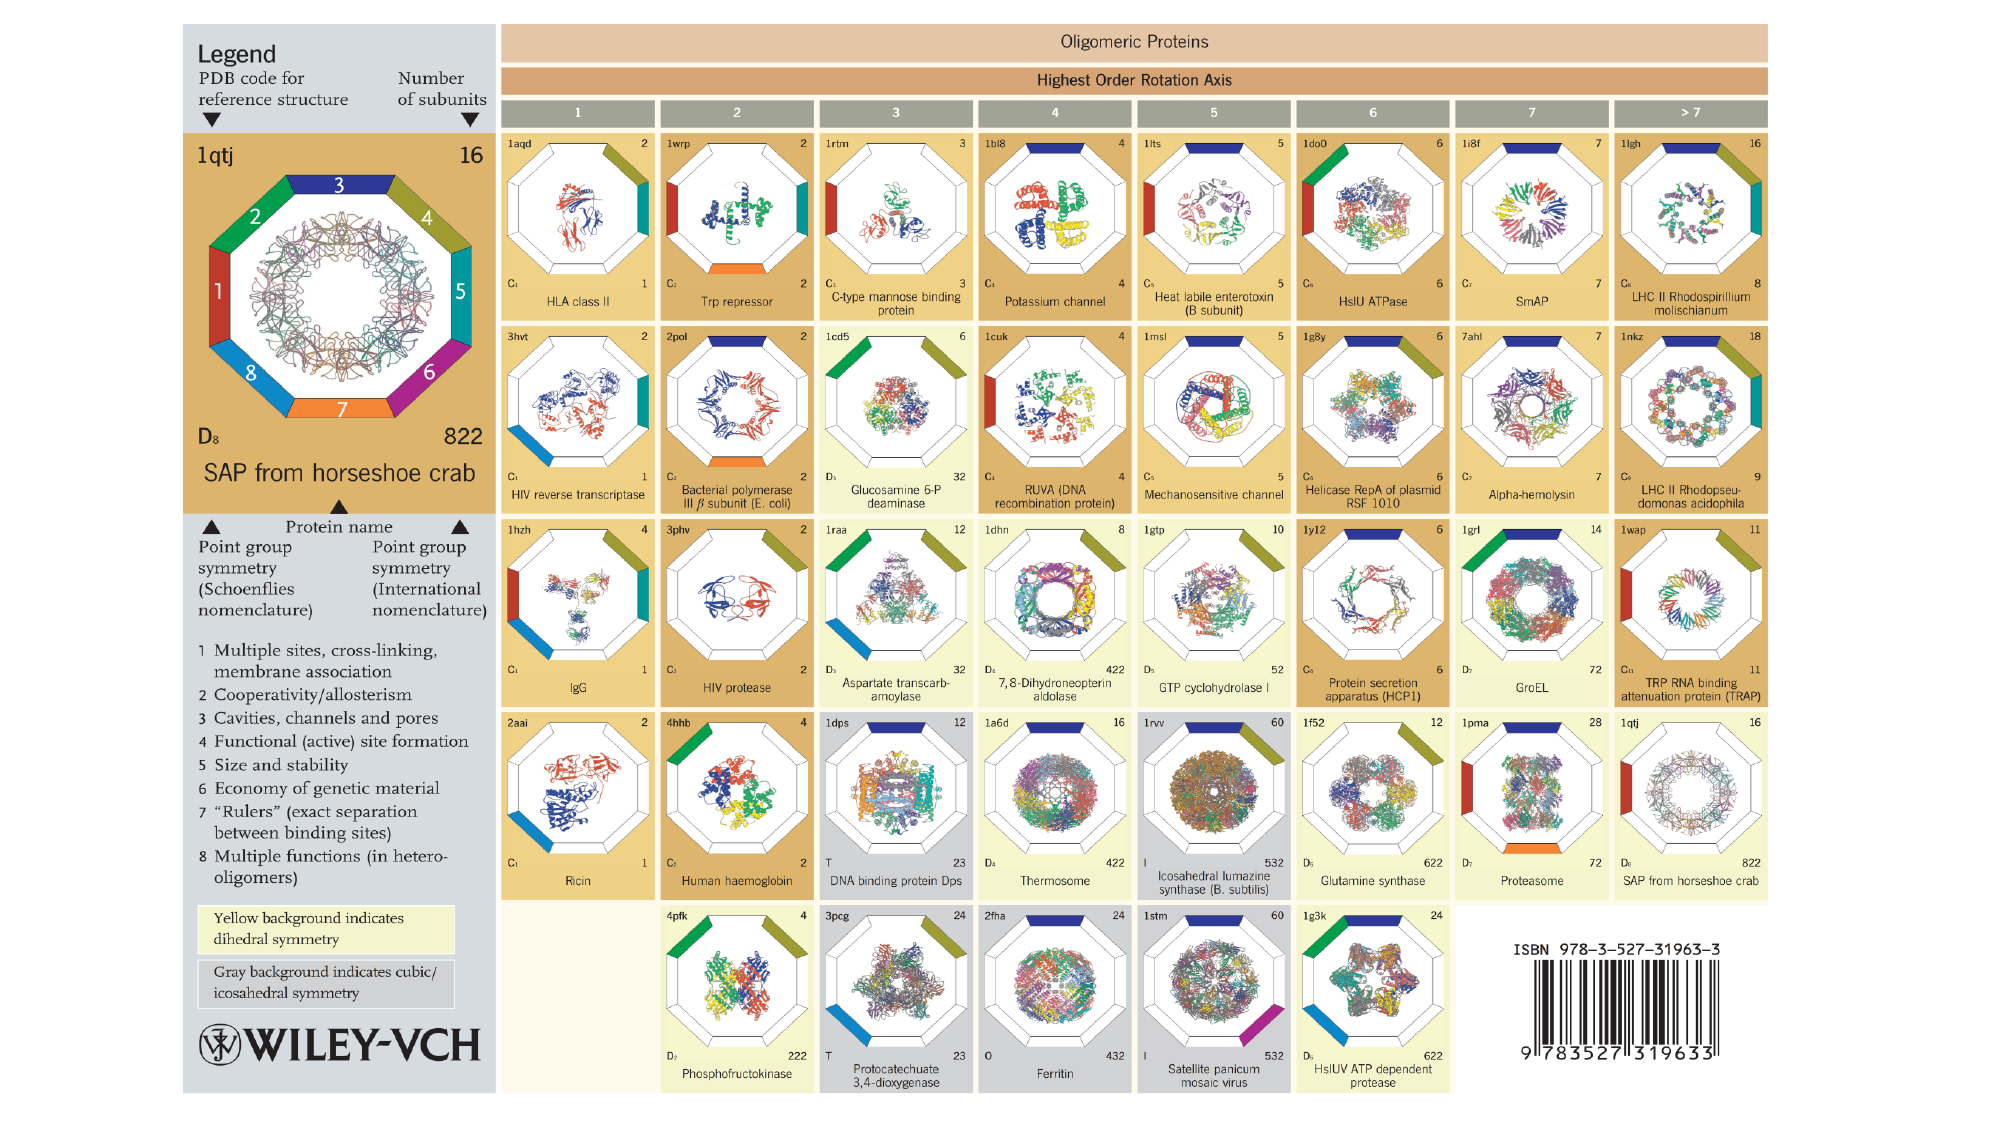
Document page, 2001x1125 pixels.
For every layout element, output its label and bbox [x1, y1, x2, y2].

picture [182, 24, 1786, 1095]
